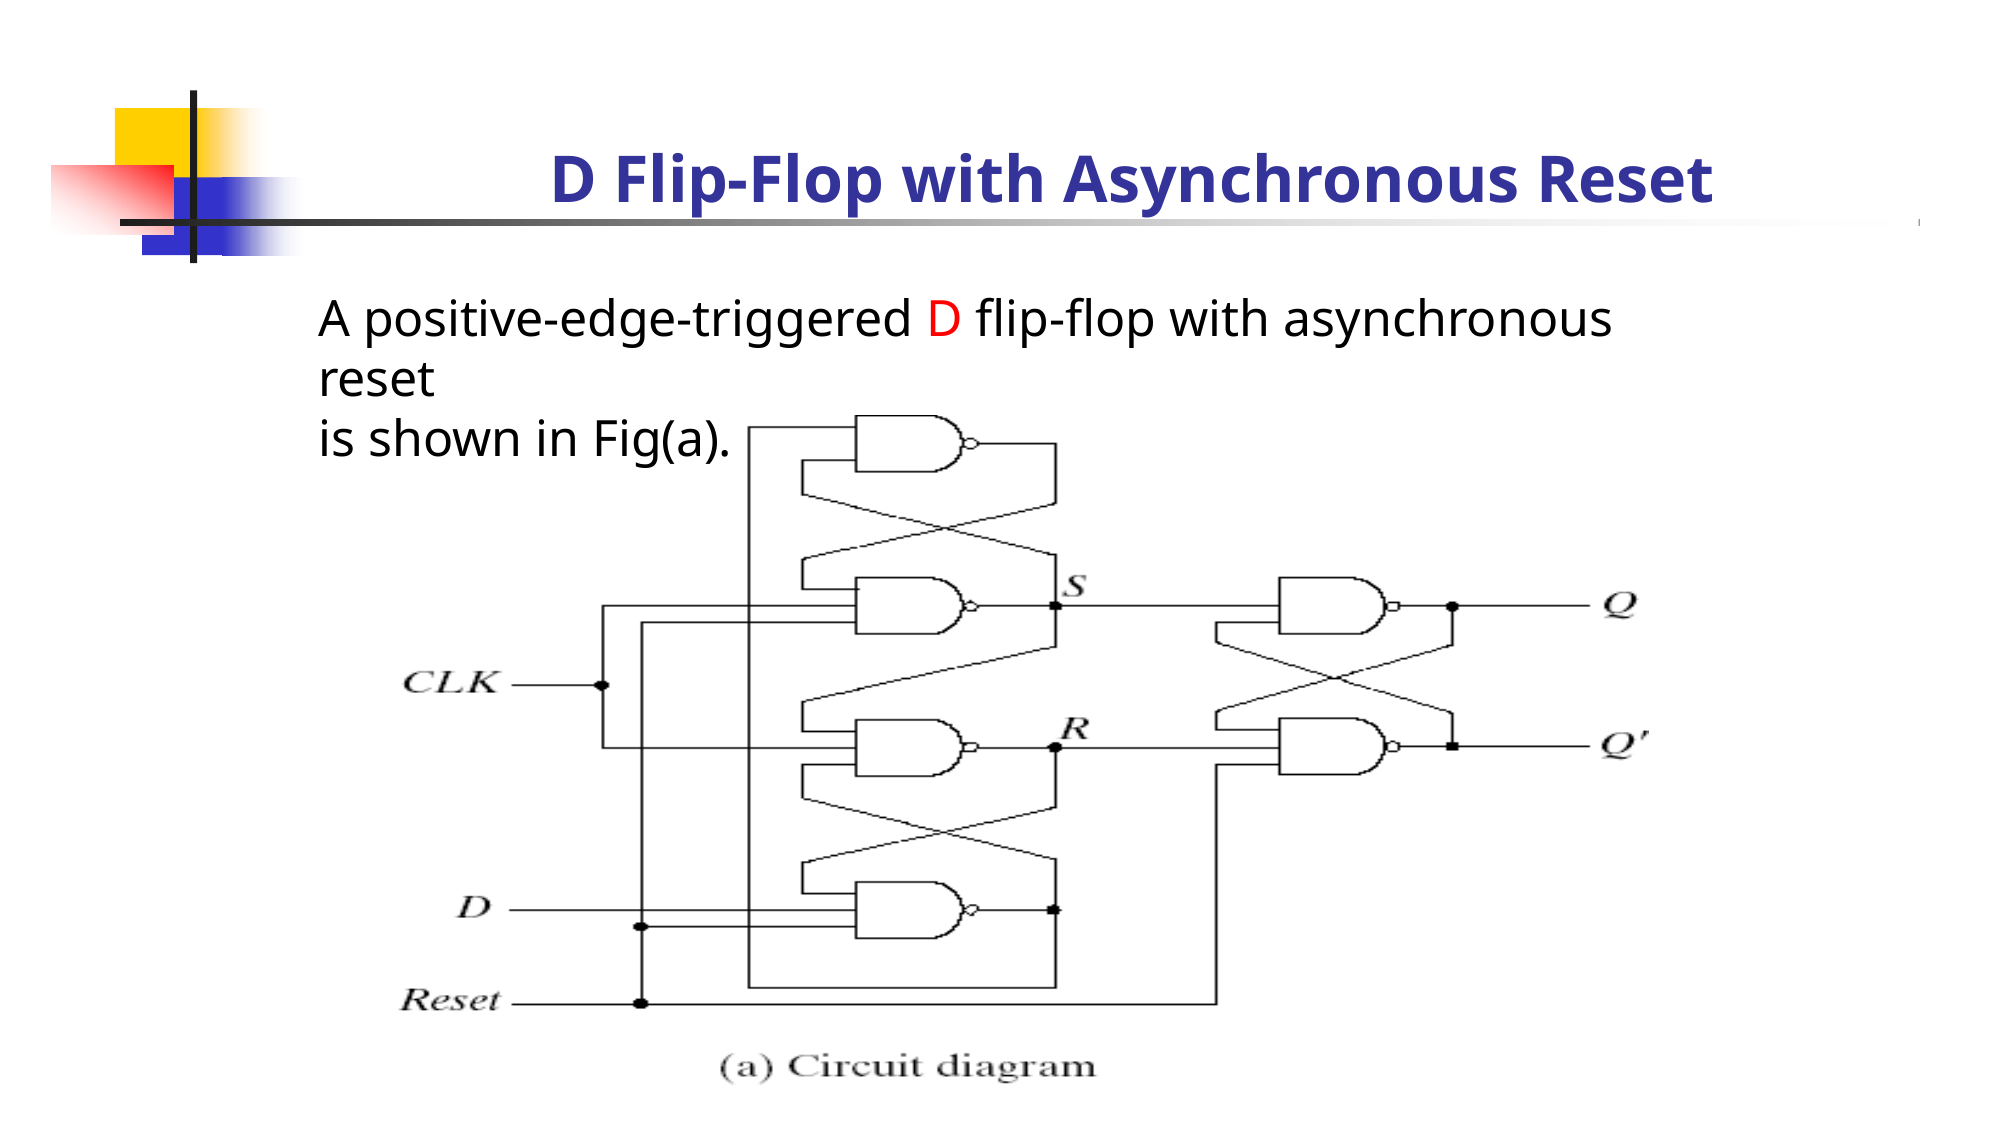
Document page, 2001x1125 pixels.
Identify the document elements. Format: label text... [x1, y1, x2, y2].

title D Flip-Flop with Asynchronous Reset [467, 0, 2000, 326]
picture [51, 108, 467, 256]
text_box A positive-edge-triggered D flip-flop with asynchronous reset is shown in Fig(a). [316, 284, 1661, 467]
picture [397, 415, 1649, 1085]
